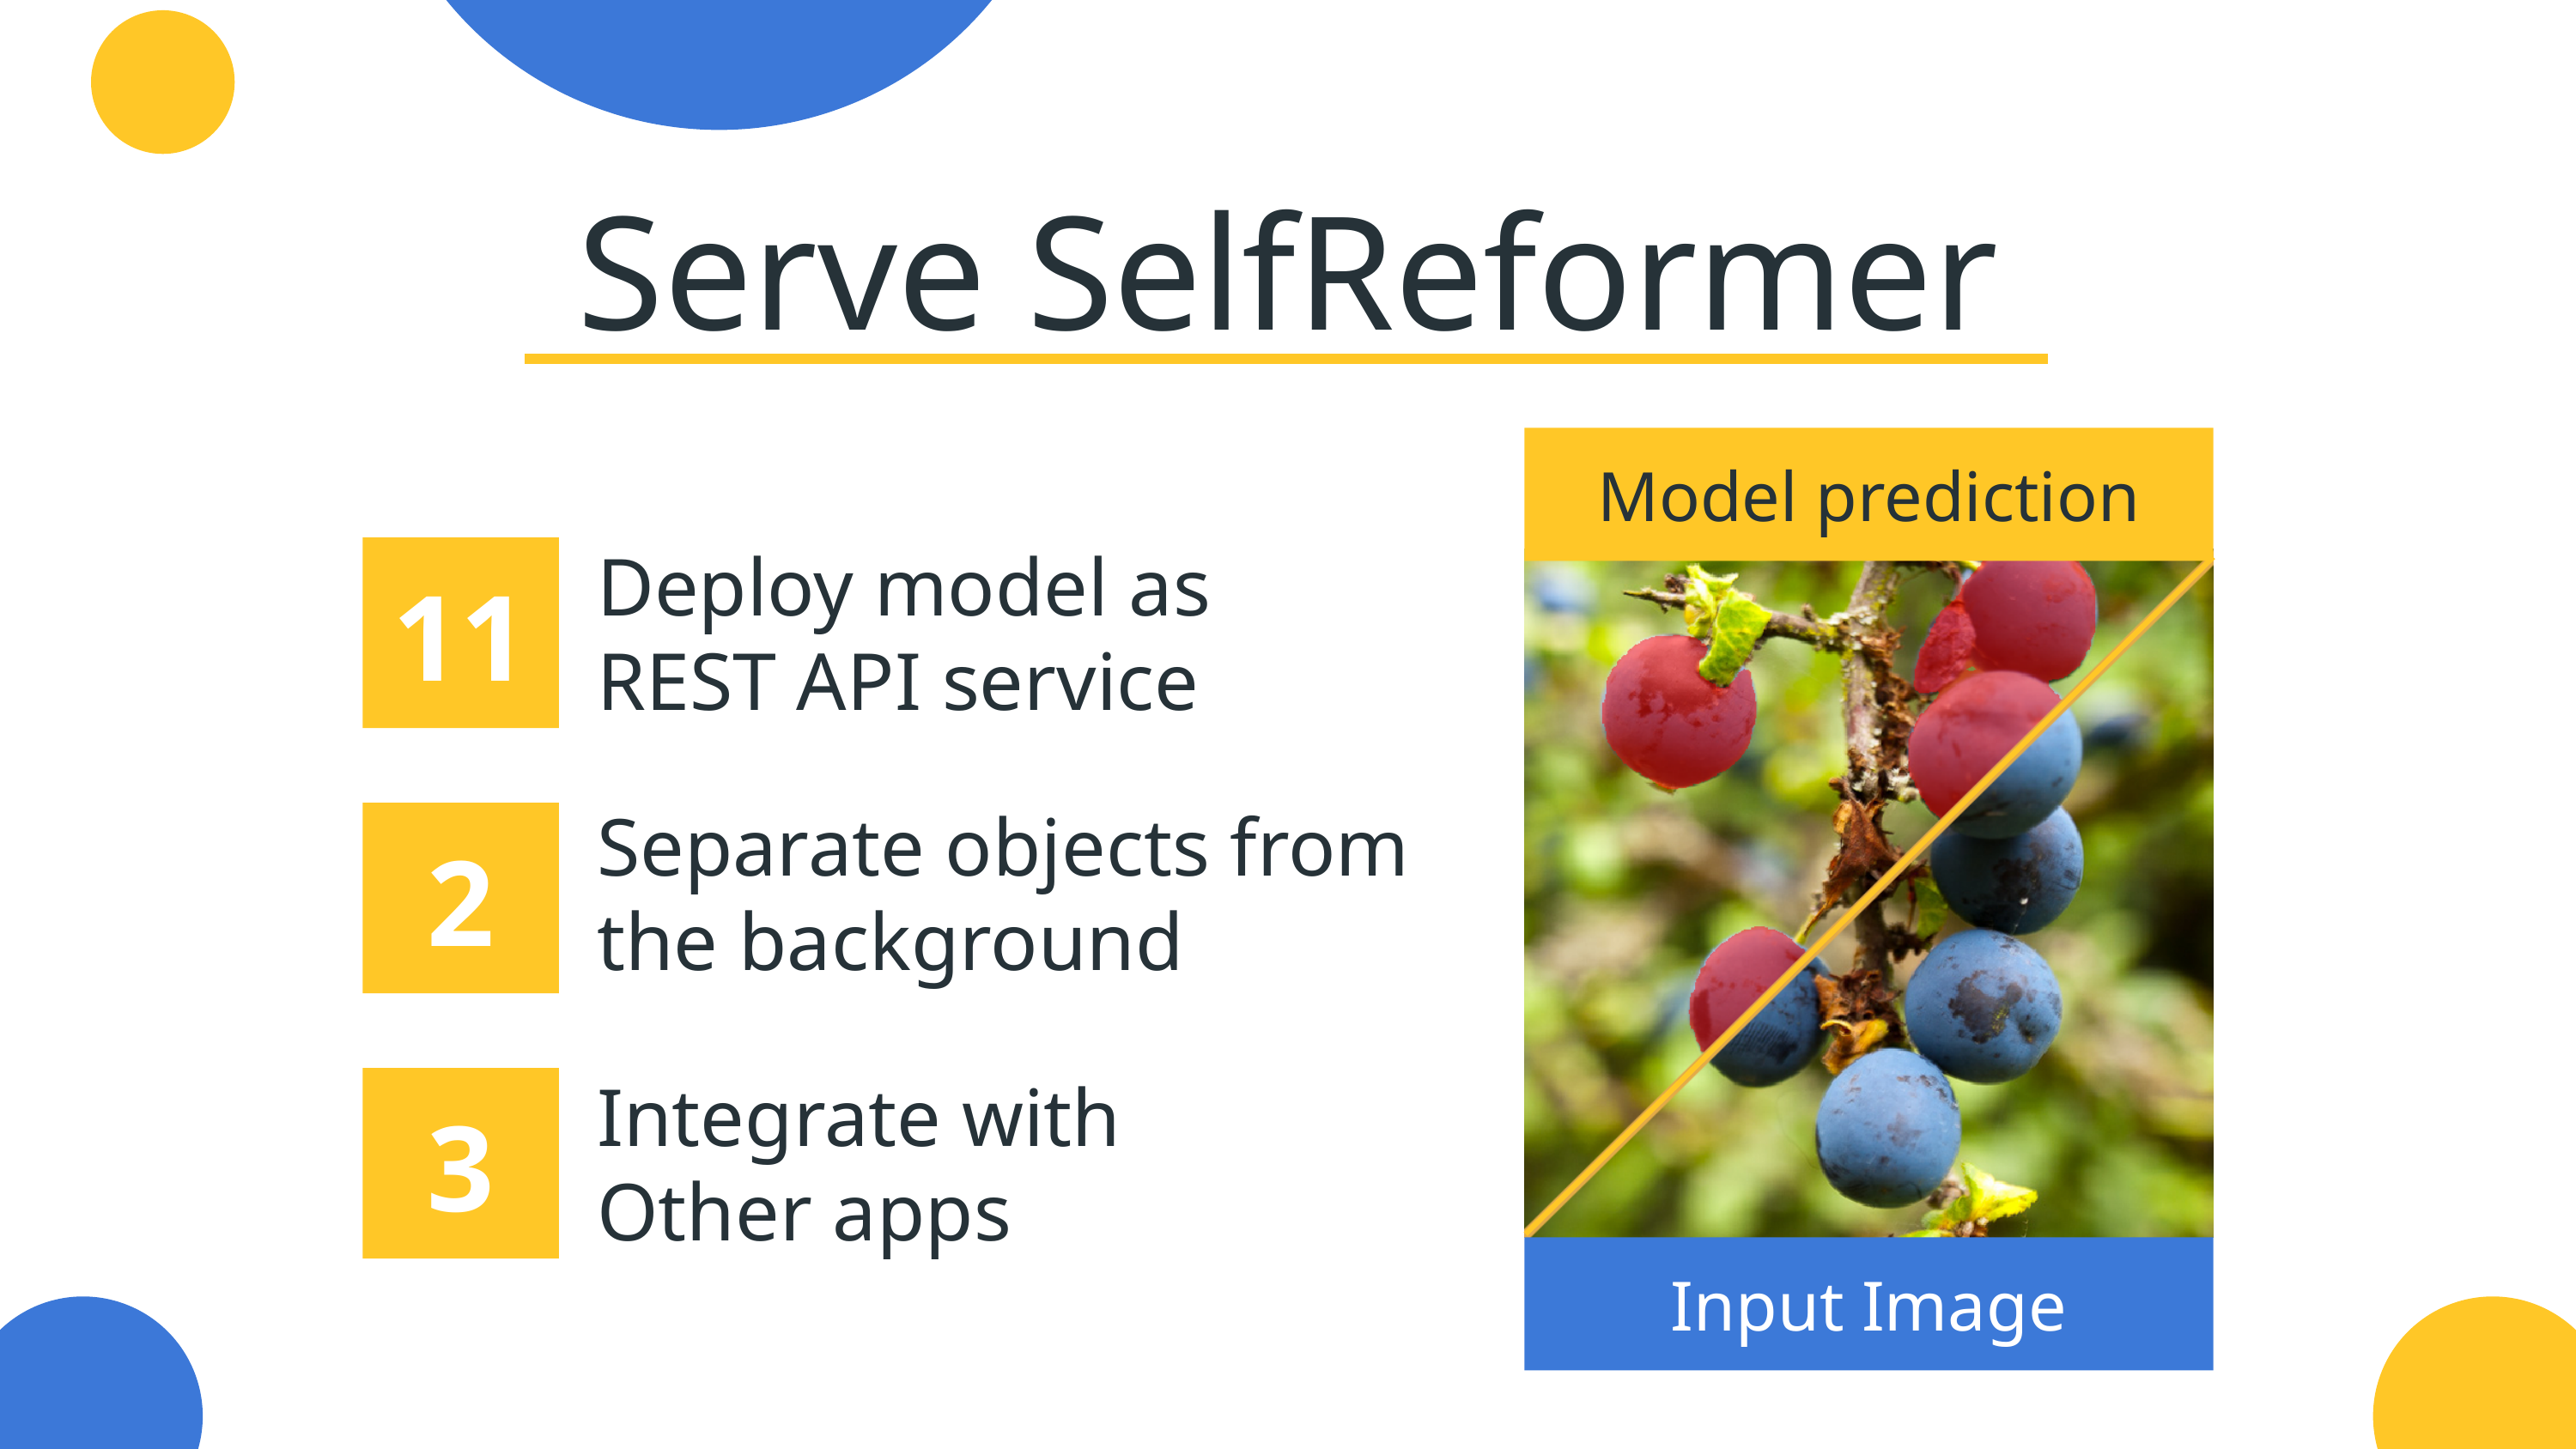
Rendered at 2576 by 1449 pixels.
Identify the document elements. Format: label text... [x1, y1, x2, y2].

title 11 [362, 537, 559, 729]
text_box Separate objects from the background [571, 771, 1519, 1012]
title Serve SelfReformer [414, 146, 2162, 337]
text_box Deploy model as REST API service [571, 511, 1413, 752]
title 2 [362, 803, 559, 994]
text_box Input Image [1524, 1244, 2214, 1371]
picture [1524, 549, 2214, 1238]
text_box Integrate with Other apps [571, 1041, 1439, 1282]
title 3 [362, 1068, 559, 1259]
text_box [1525, 556, 2214, 1234]
text_box Model prediction [1524, 427, 2214, 548]
